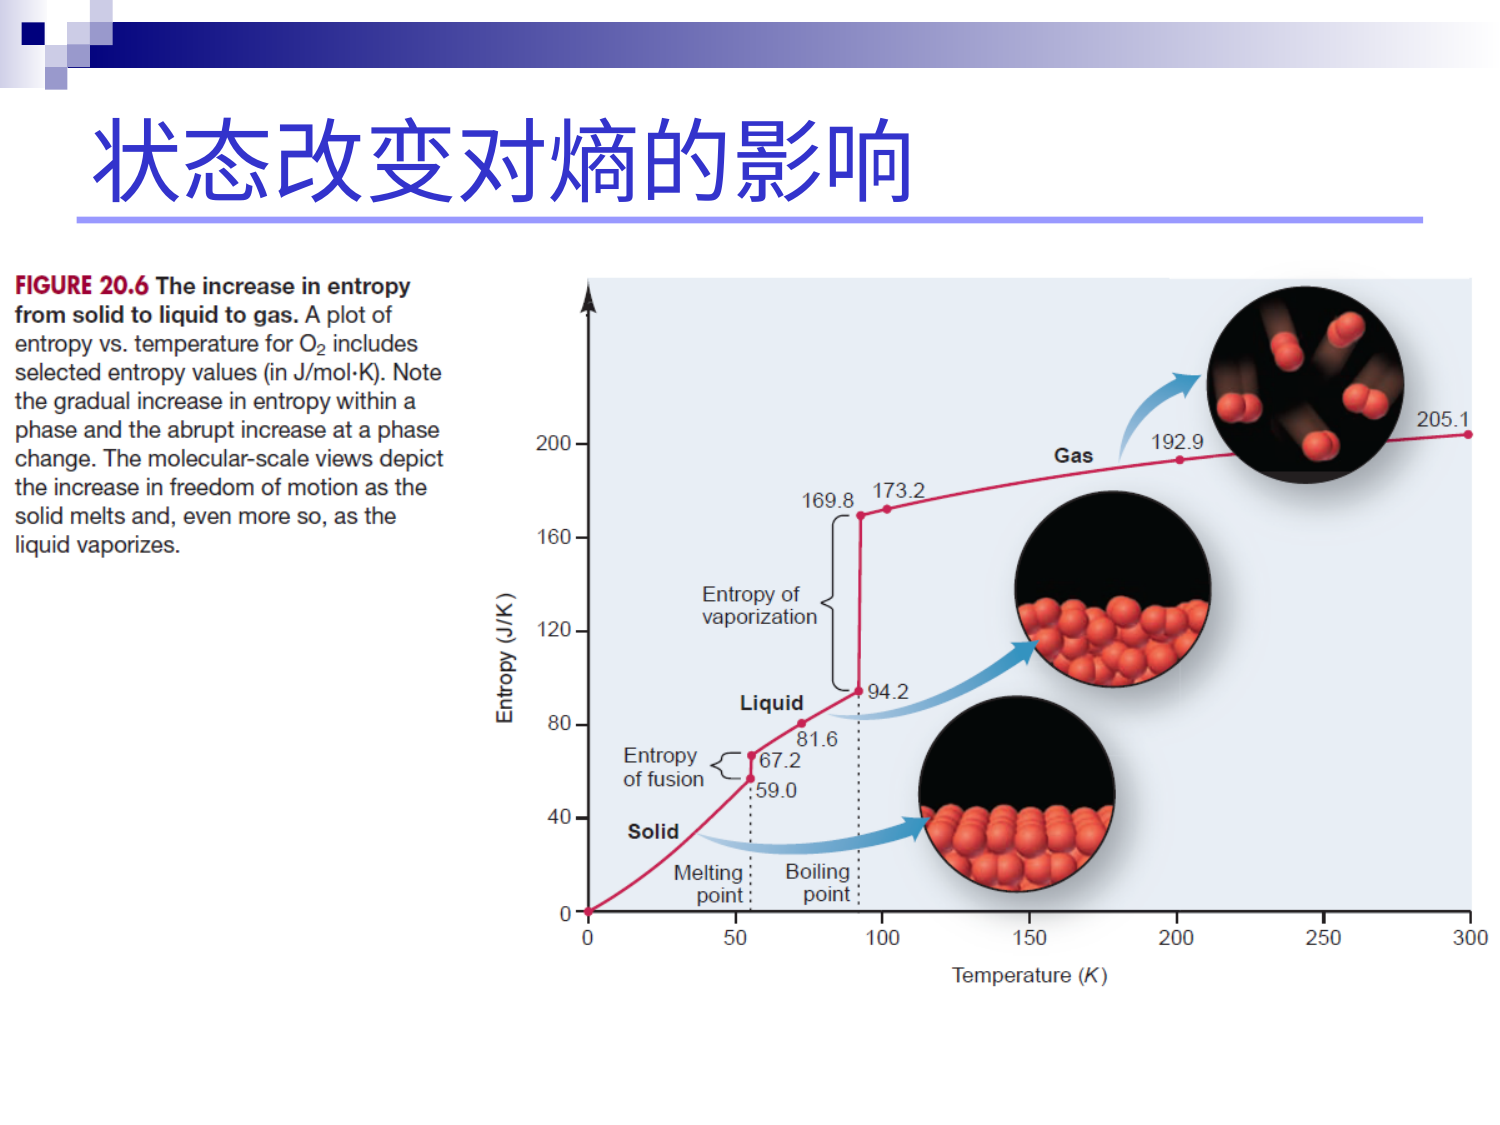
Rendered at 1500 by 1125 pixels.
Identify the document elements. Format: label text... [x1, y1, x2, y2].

title 状态改变对熵的影响 [75, 75, 1425, 241]
picture [0, 243, 1500, 999]
